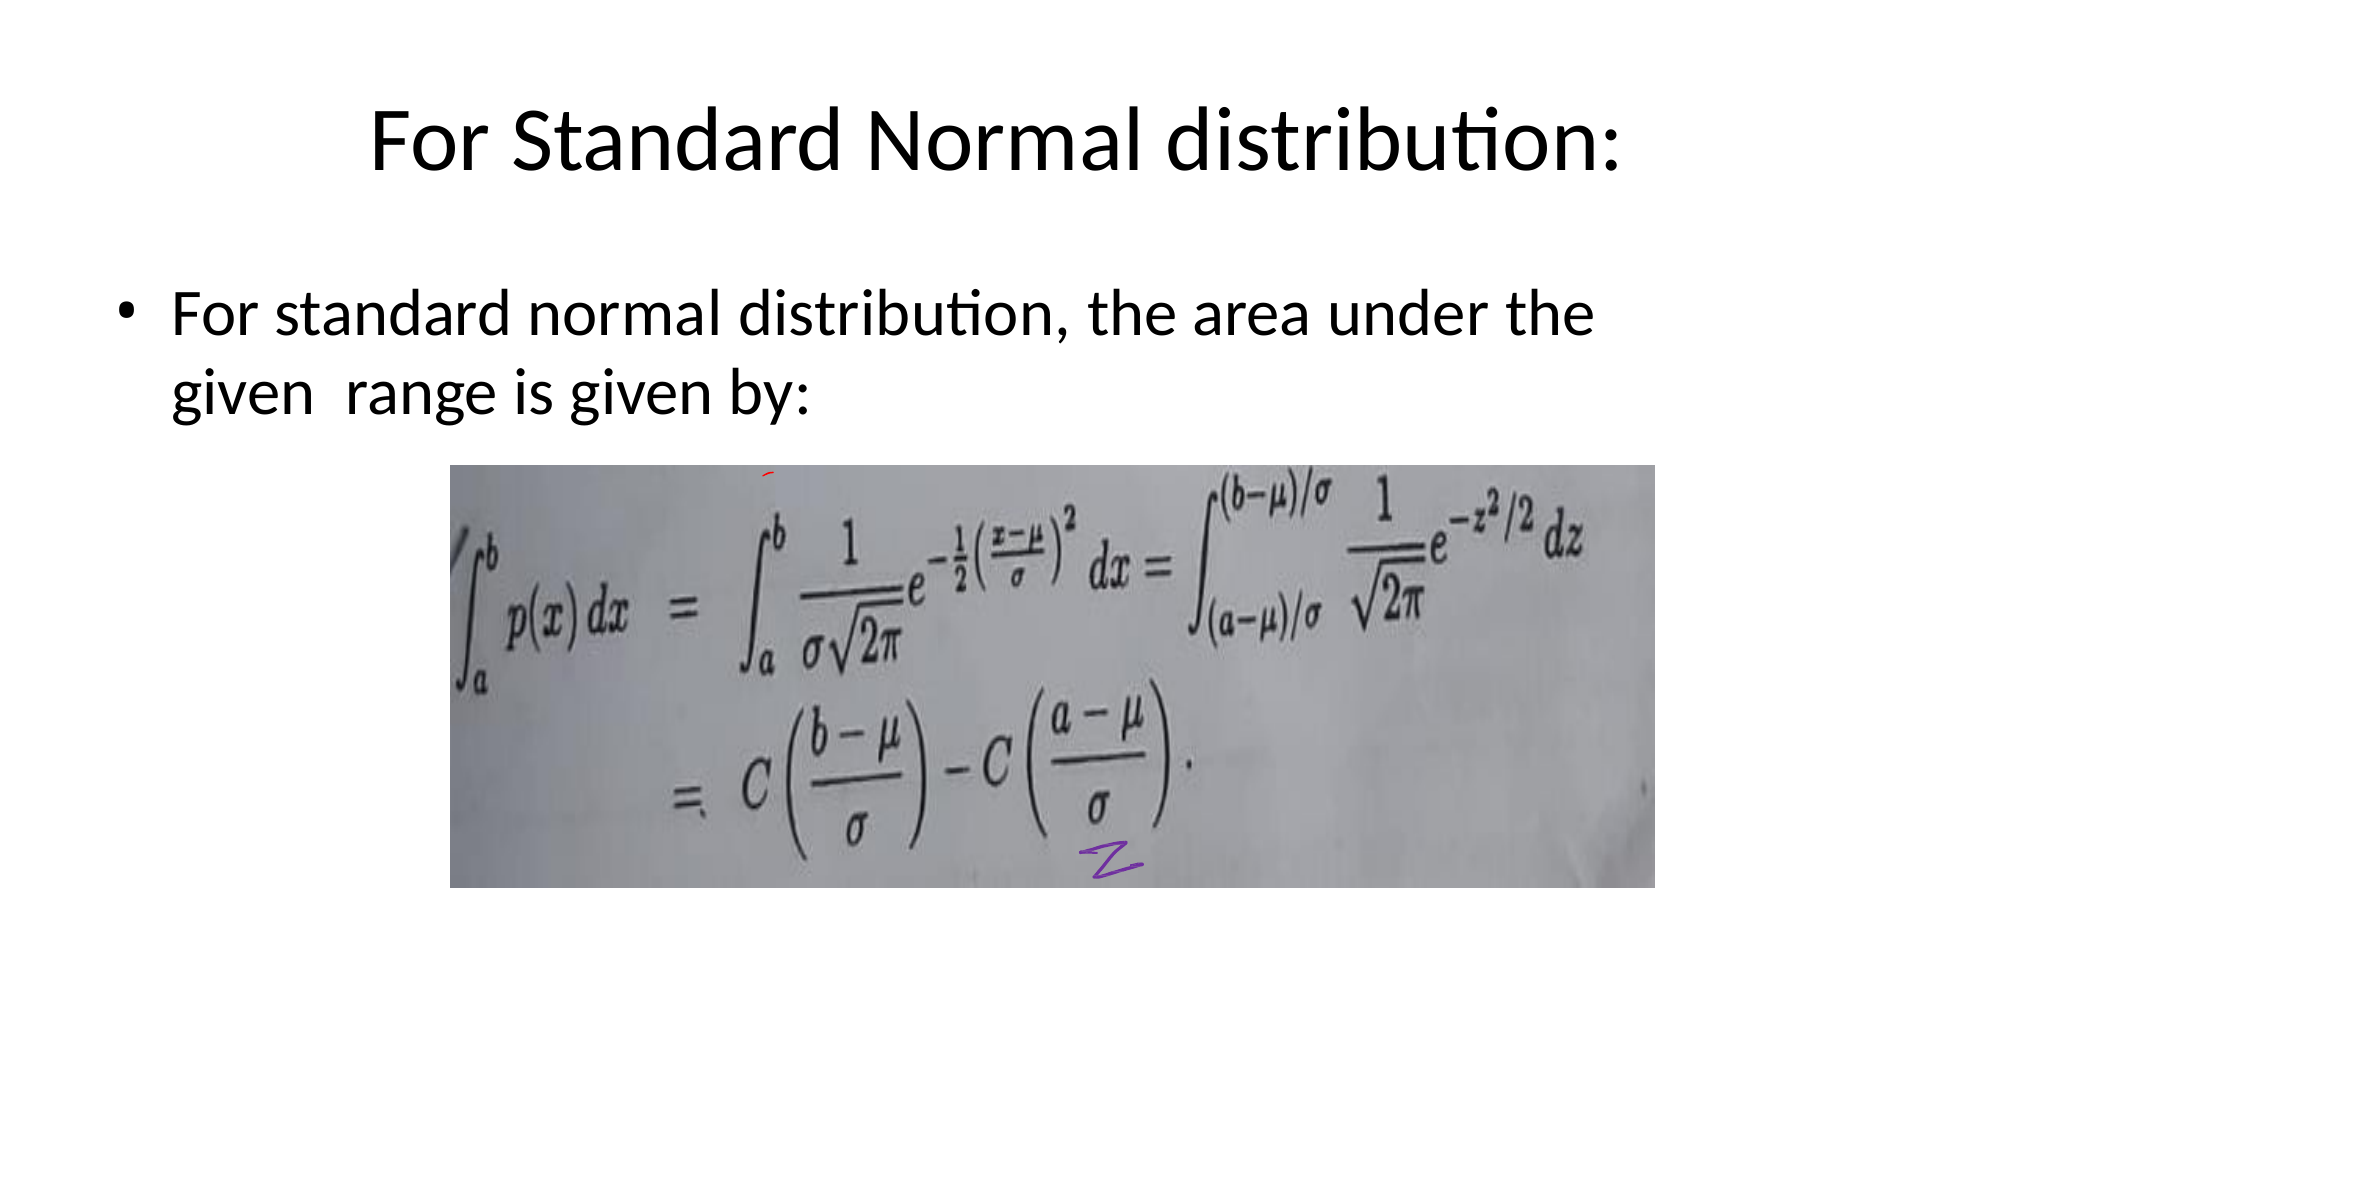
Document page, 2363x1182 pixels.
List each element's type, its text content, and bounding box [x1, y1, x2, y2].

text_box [450, 465, 1655, 888]
text_box For standard normal distribution, the area under the given range is given by: [113, 263, 1753, 429]
title For Standard Normal distribution: [368, 75, 1631, 263]
